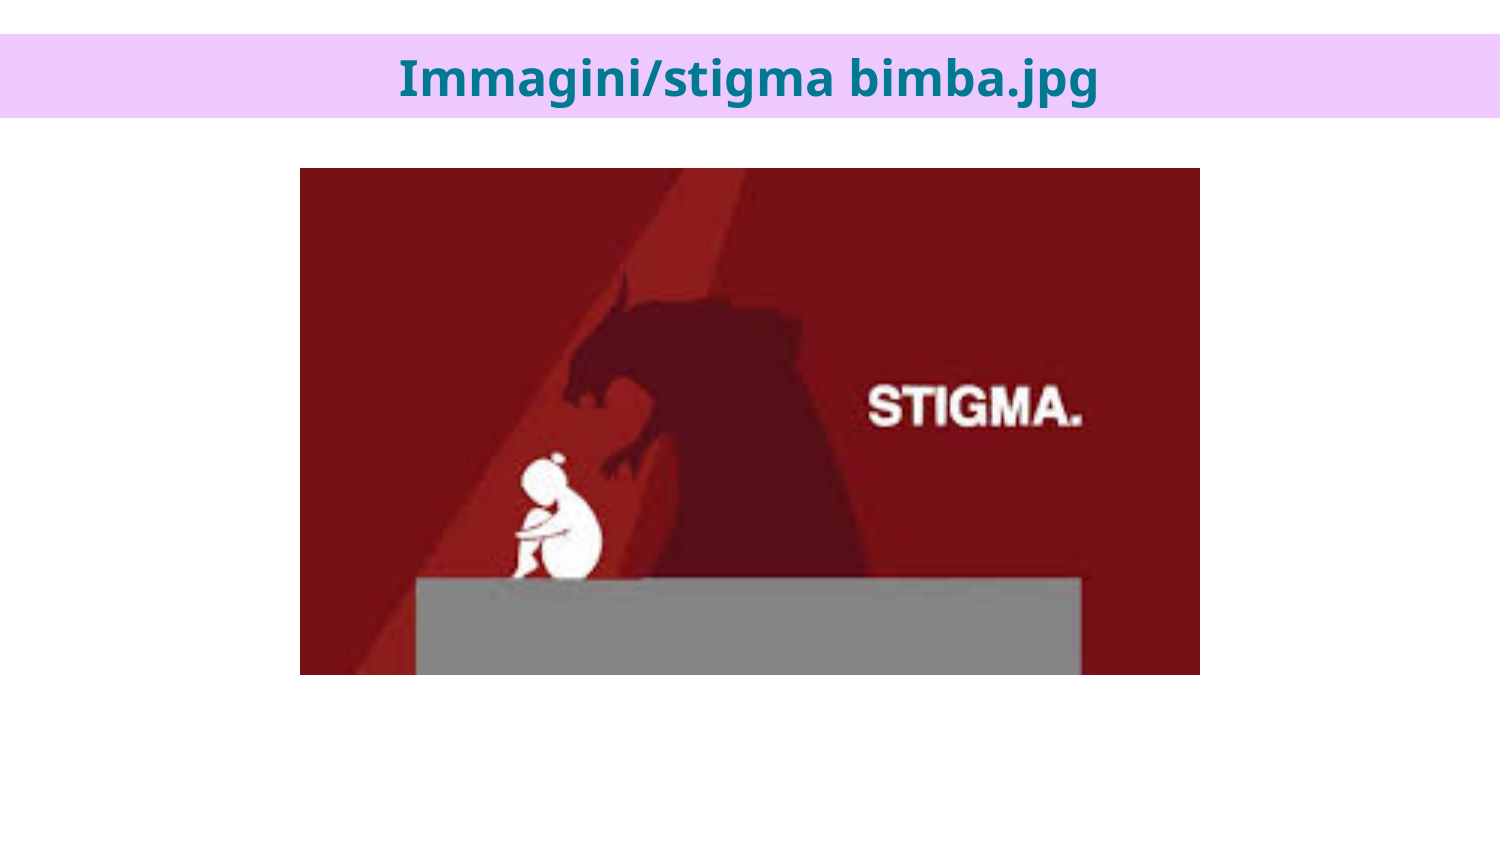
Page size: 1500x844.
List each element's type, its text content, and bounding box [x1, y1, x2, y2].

text_box Immagini/stigma bimba.jpg [74, 42, 1425, 110]
picture [299, 168, 1200, 676]
text_box [0, 33, 1500, 119]
